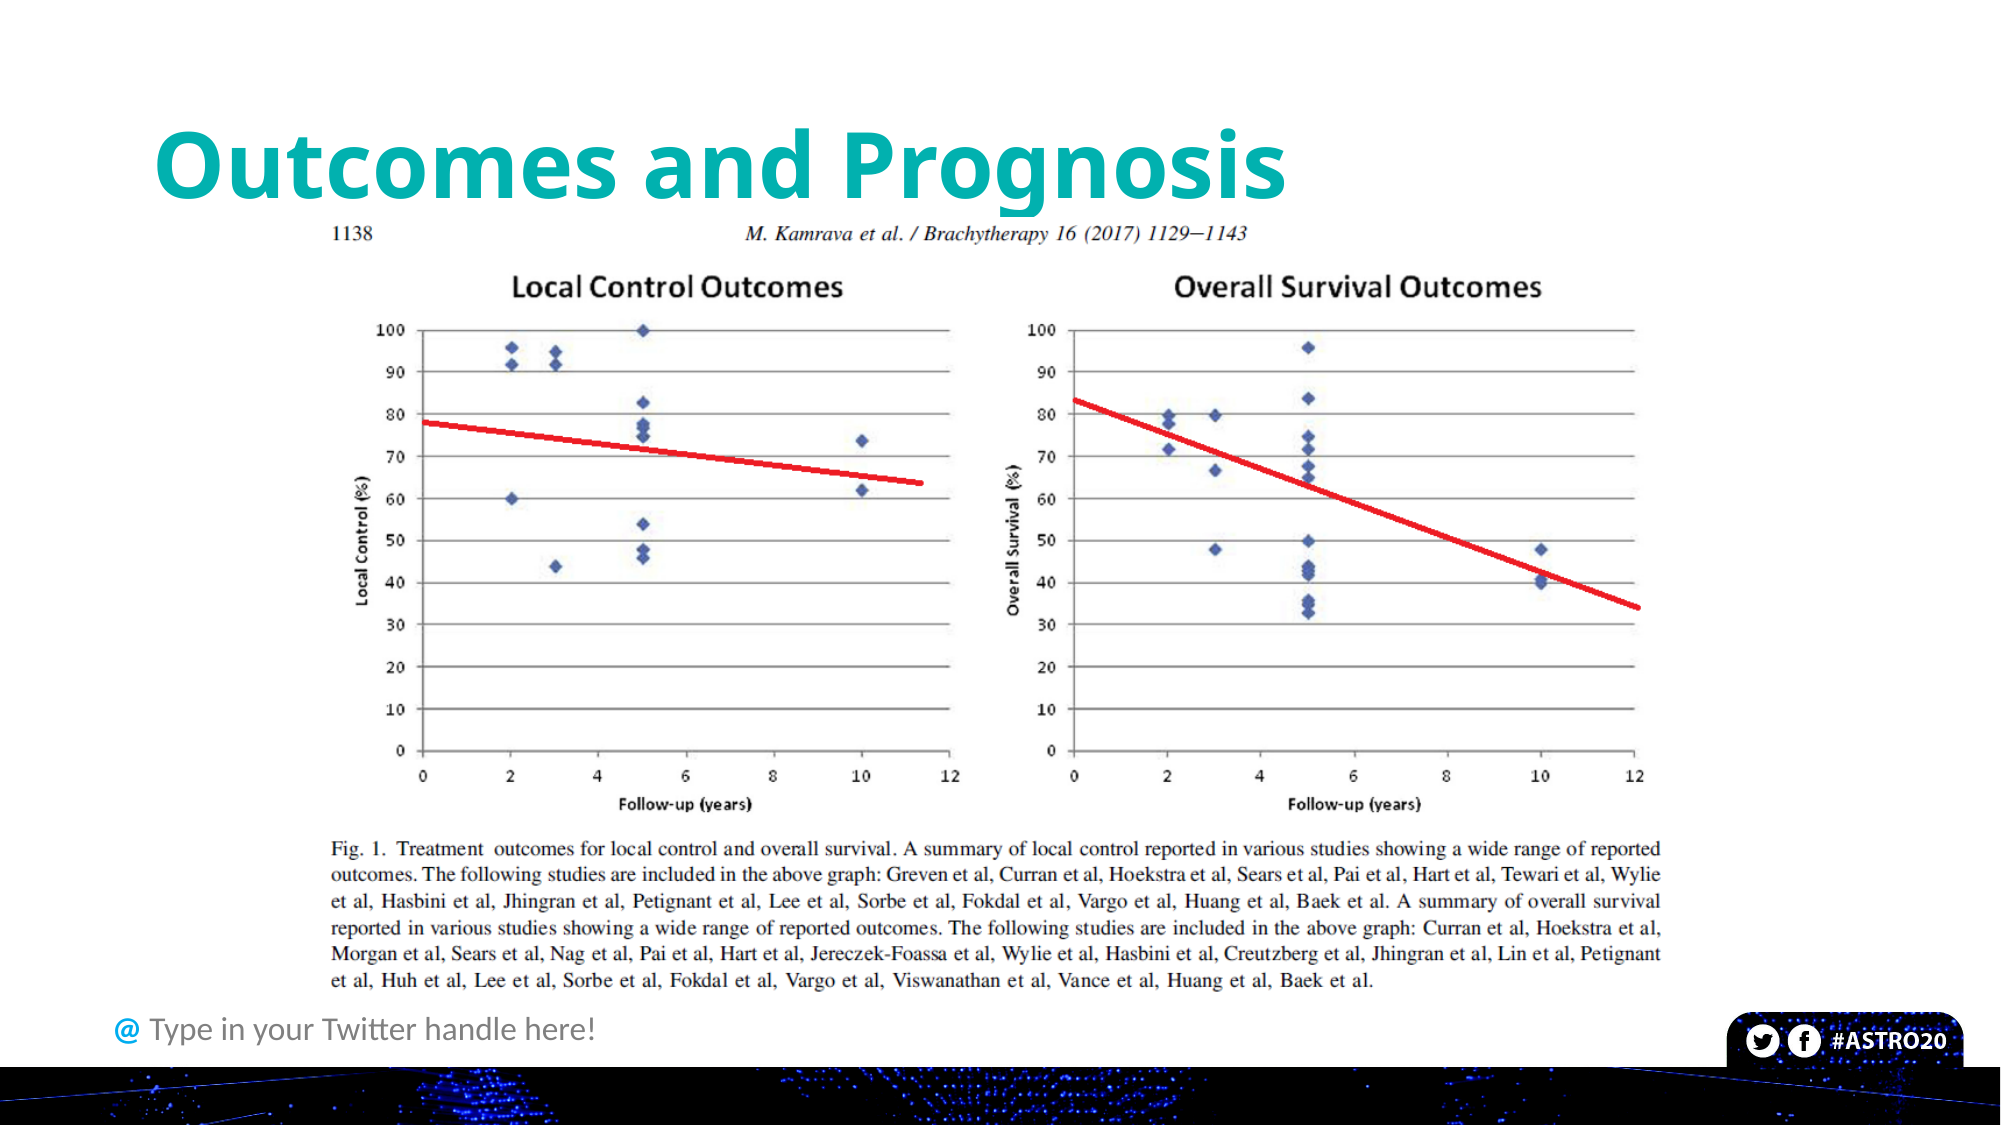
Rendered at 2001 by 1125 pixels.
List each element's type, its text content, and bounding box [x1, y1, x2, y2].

picture [0, 0, 2001, 1125]
title Outcomes and Prognosis [137, 59, 1863, 278]
